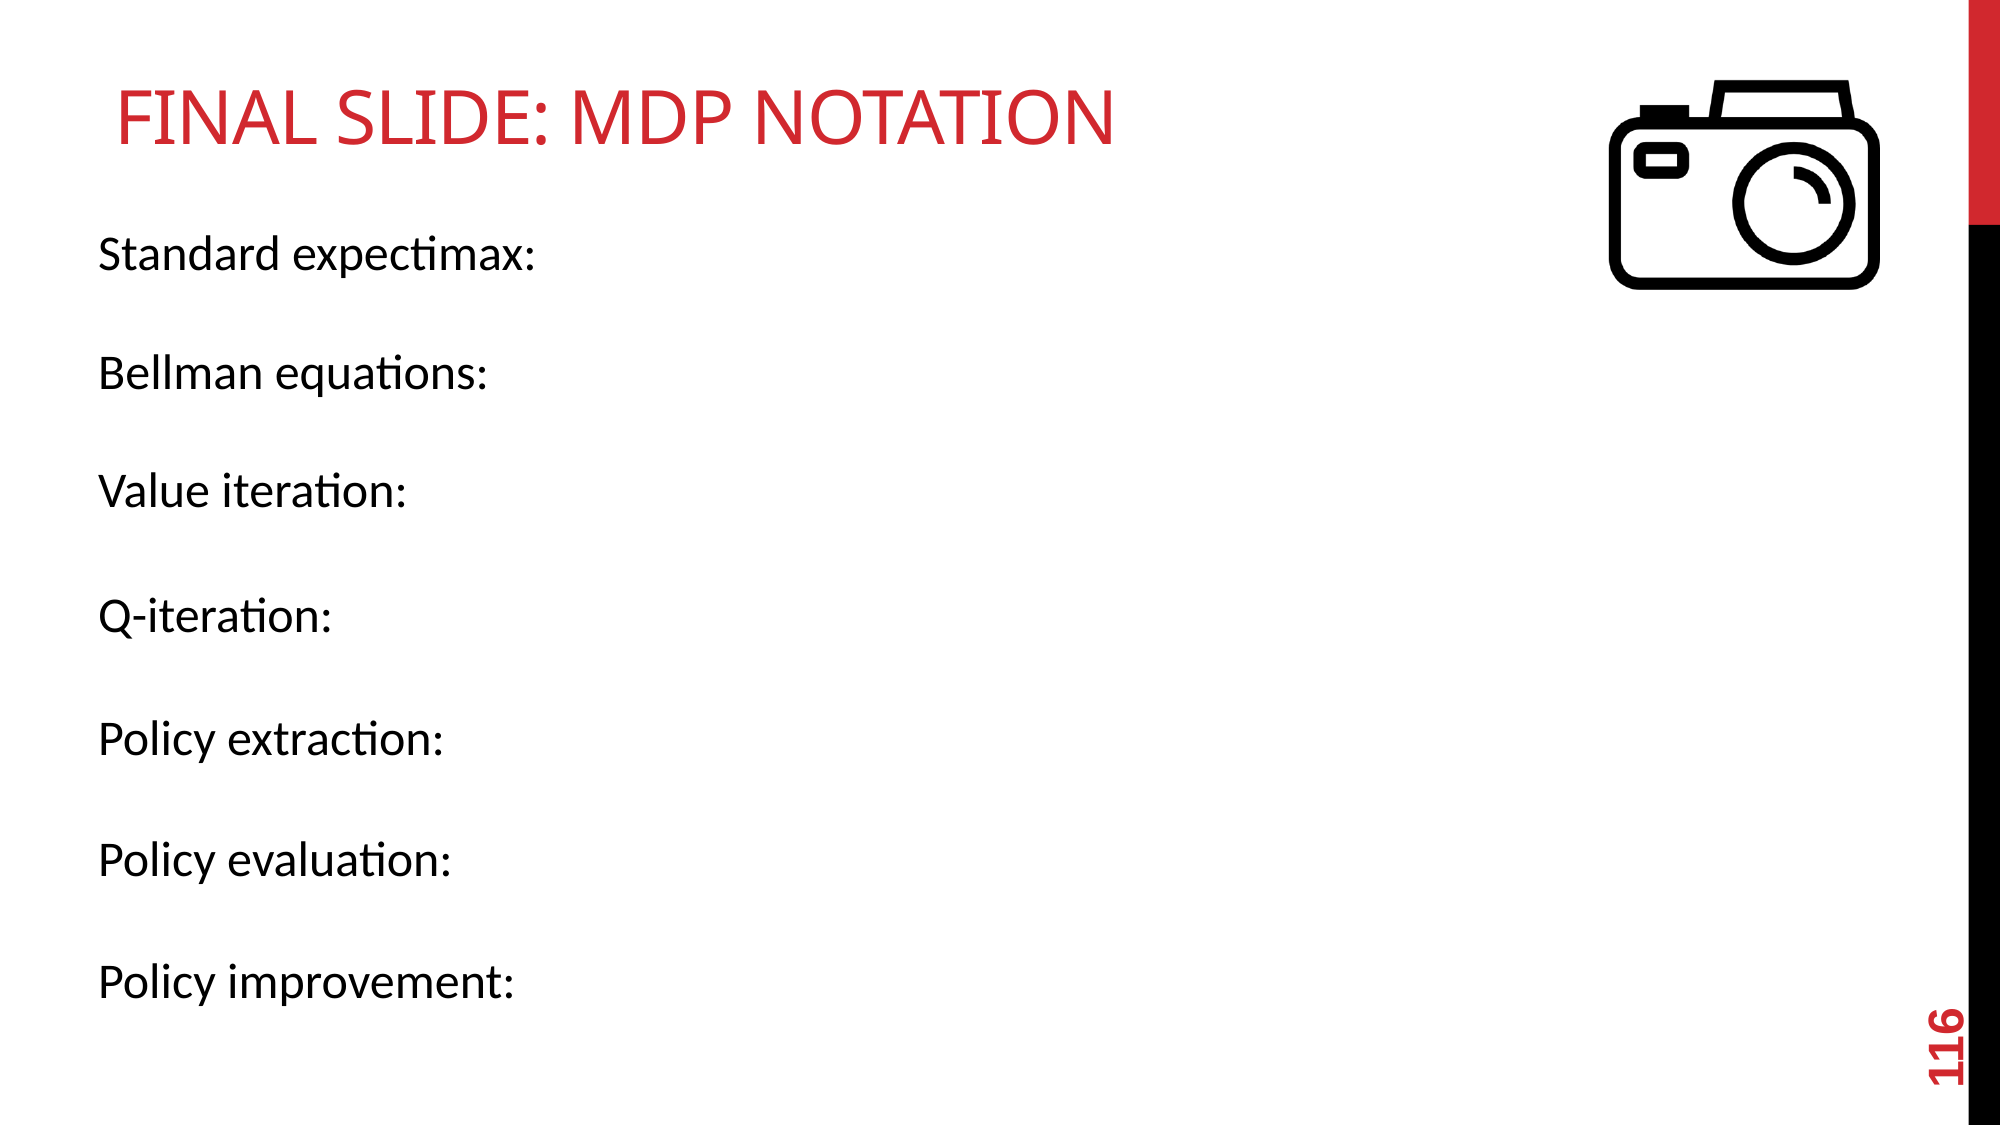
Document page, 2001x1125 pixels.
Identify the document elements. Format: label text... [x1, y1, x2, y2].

slide_number 116 [1903, 887, 1984, 1104]
text_box Value iteration: [83, 449, 601, 525]
text_box Standard expectimax: [83, 213, 601, 289]
title Final Slide: MDP Notation [99, 25, 1367, 168]
text_box Bellman equations: [83, 332, 601, 408]
text_box Policy improvement: [83, 940, 601, 1016]
text_box Policy evaluation: [83, 818, 601, 894]
text_box Q-iteration: [83, 575, 601, 651]
text_box Policy extraction: [83, 697, 601, 773]
picture [1608, 78, 1881, 290]
